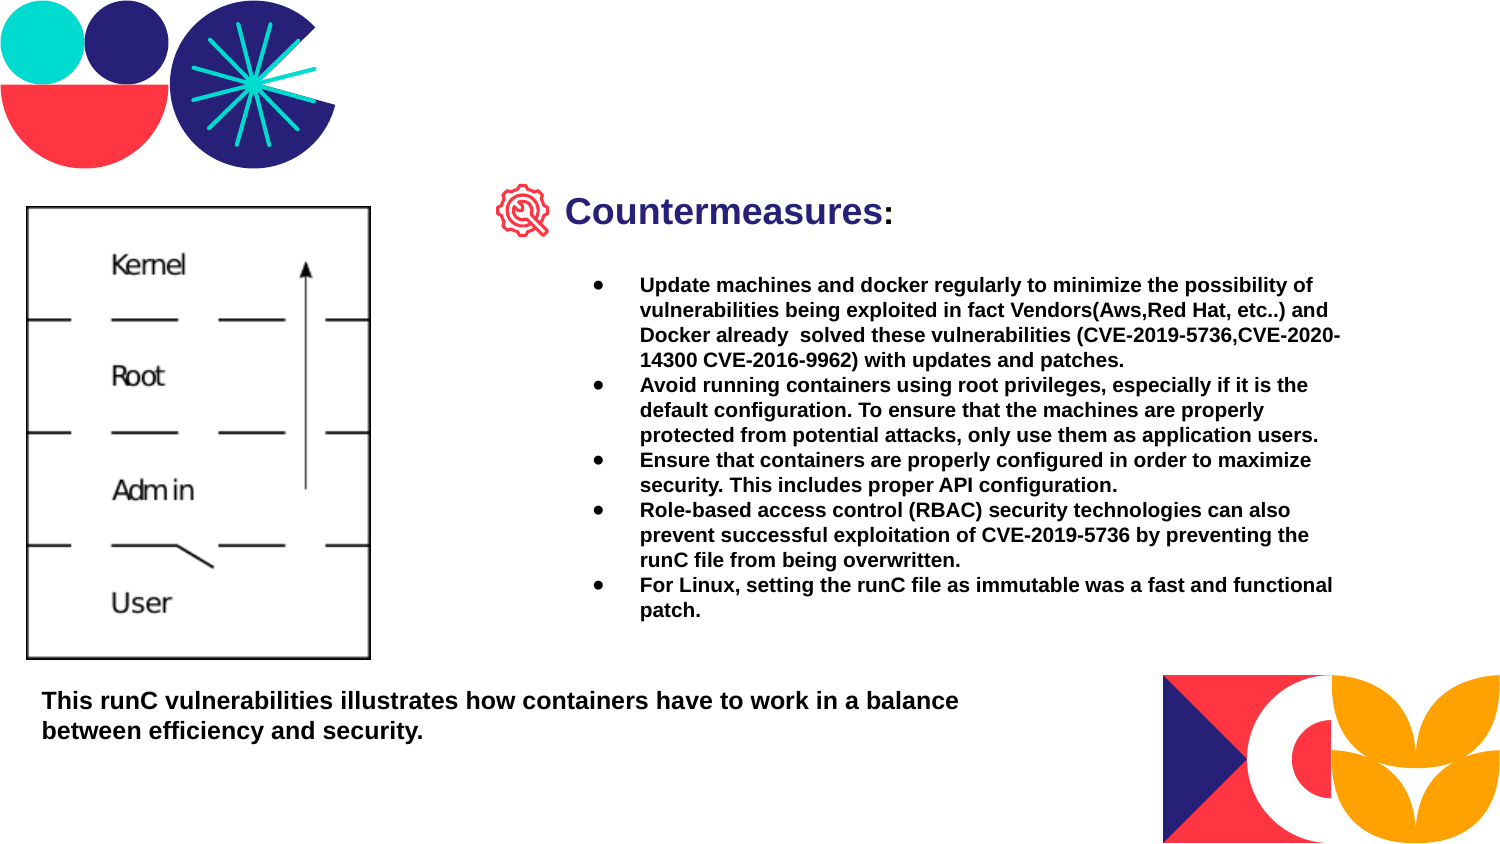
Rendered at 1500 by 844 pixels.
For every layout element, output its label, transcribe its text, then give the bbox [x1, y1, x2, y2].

text_box [496, 183, 550, 238]
text_box This runC vulnerabilities illustrates how containers have to work in a balance between efficiency and security. [26, 669, 980, 795]
text_box Countermeasures: Update machines and docker regularly to minimize the possibility of vulnerabilities being exploited in fact Vendors(Aws,Red Hat, etc..) and Docker already solved these vulnerabilities (CVE-2019-5736,CVE-2020-14300 CVE-2016-9962) with updates and patches. Avoid running containers using root privileges, especially if it is the default configuration. To ensure that the machines are properly protected from potential attacks, only use them as application users. Ensure that containers are properly configured in order to maximize security. This includes proper API configuration. Role-based access control (RBAC) security technologies can also prevent successful exploitation of CVE-2019-5736 by preventing the runC file from being overwritten. For Linux, setting the runC file as immutable was a fast and functional patch. [549, 171, 1359, 844]
picture [26, 205, 371, 660]
